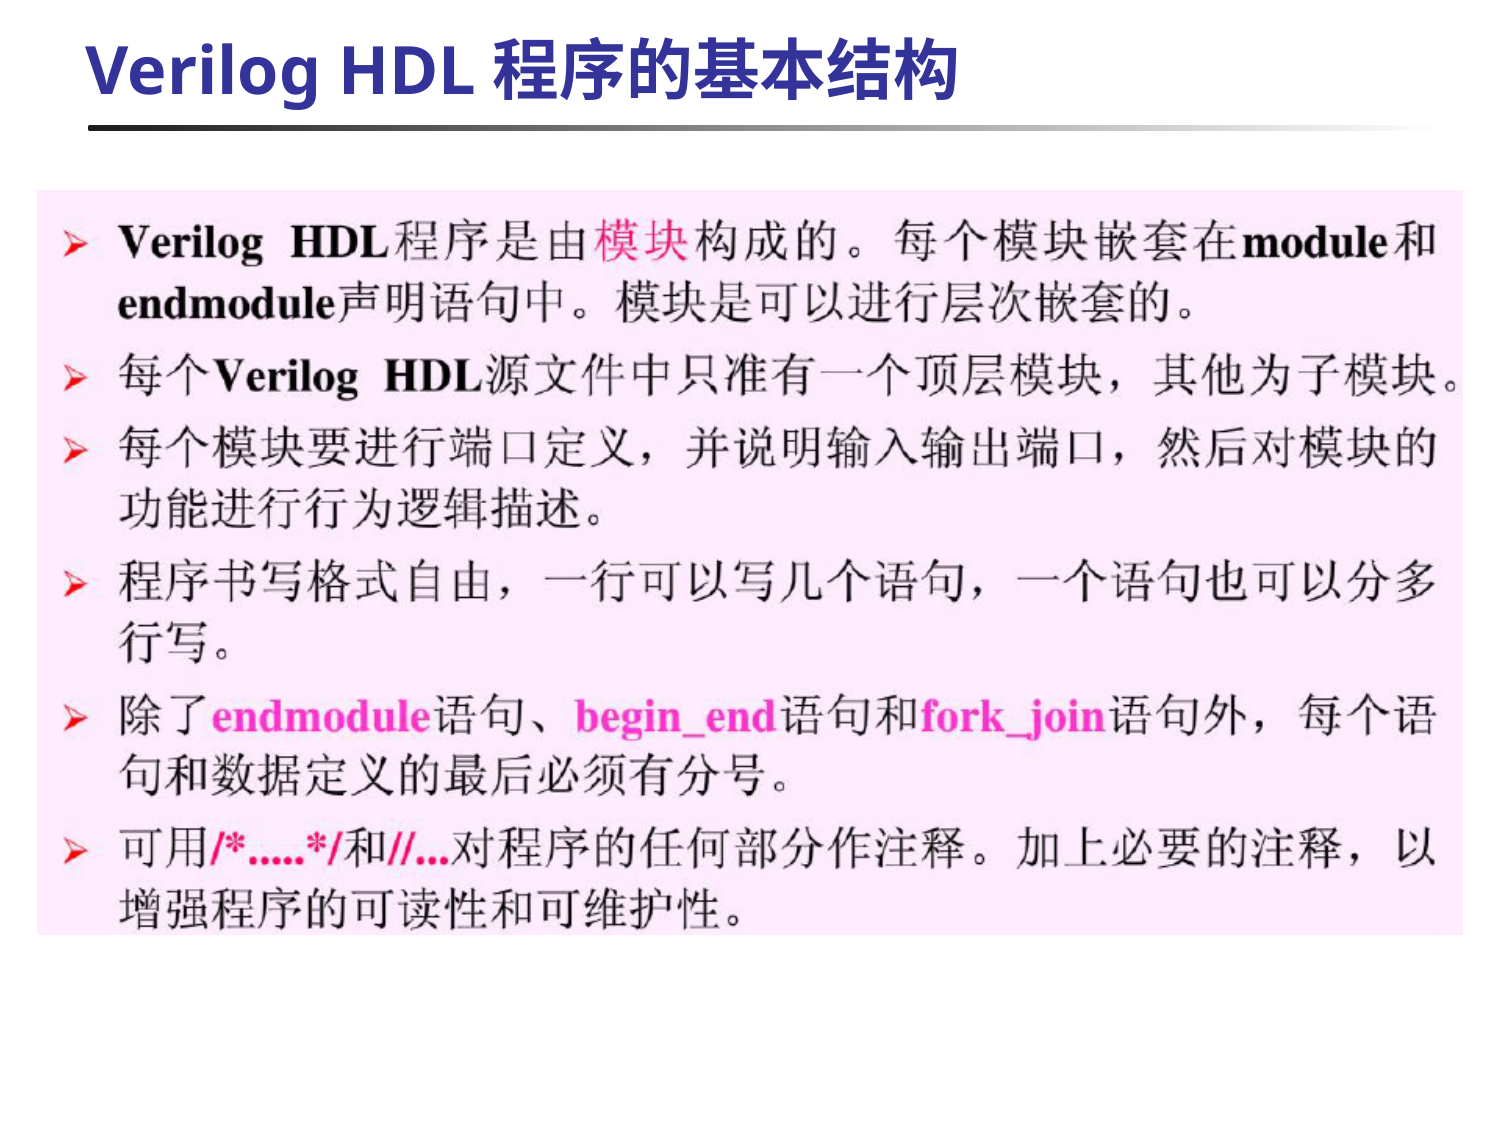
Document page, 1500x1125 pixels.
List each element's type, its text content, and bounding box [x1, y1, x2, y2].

picture [37, 190, 1463, 935]
text_box Verilog HDL程序的基本结构 [71, 34, 1470, 116]
